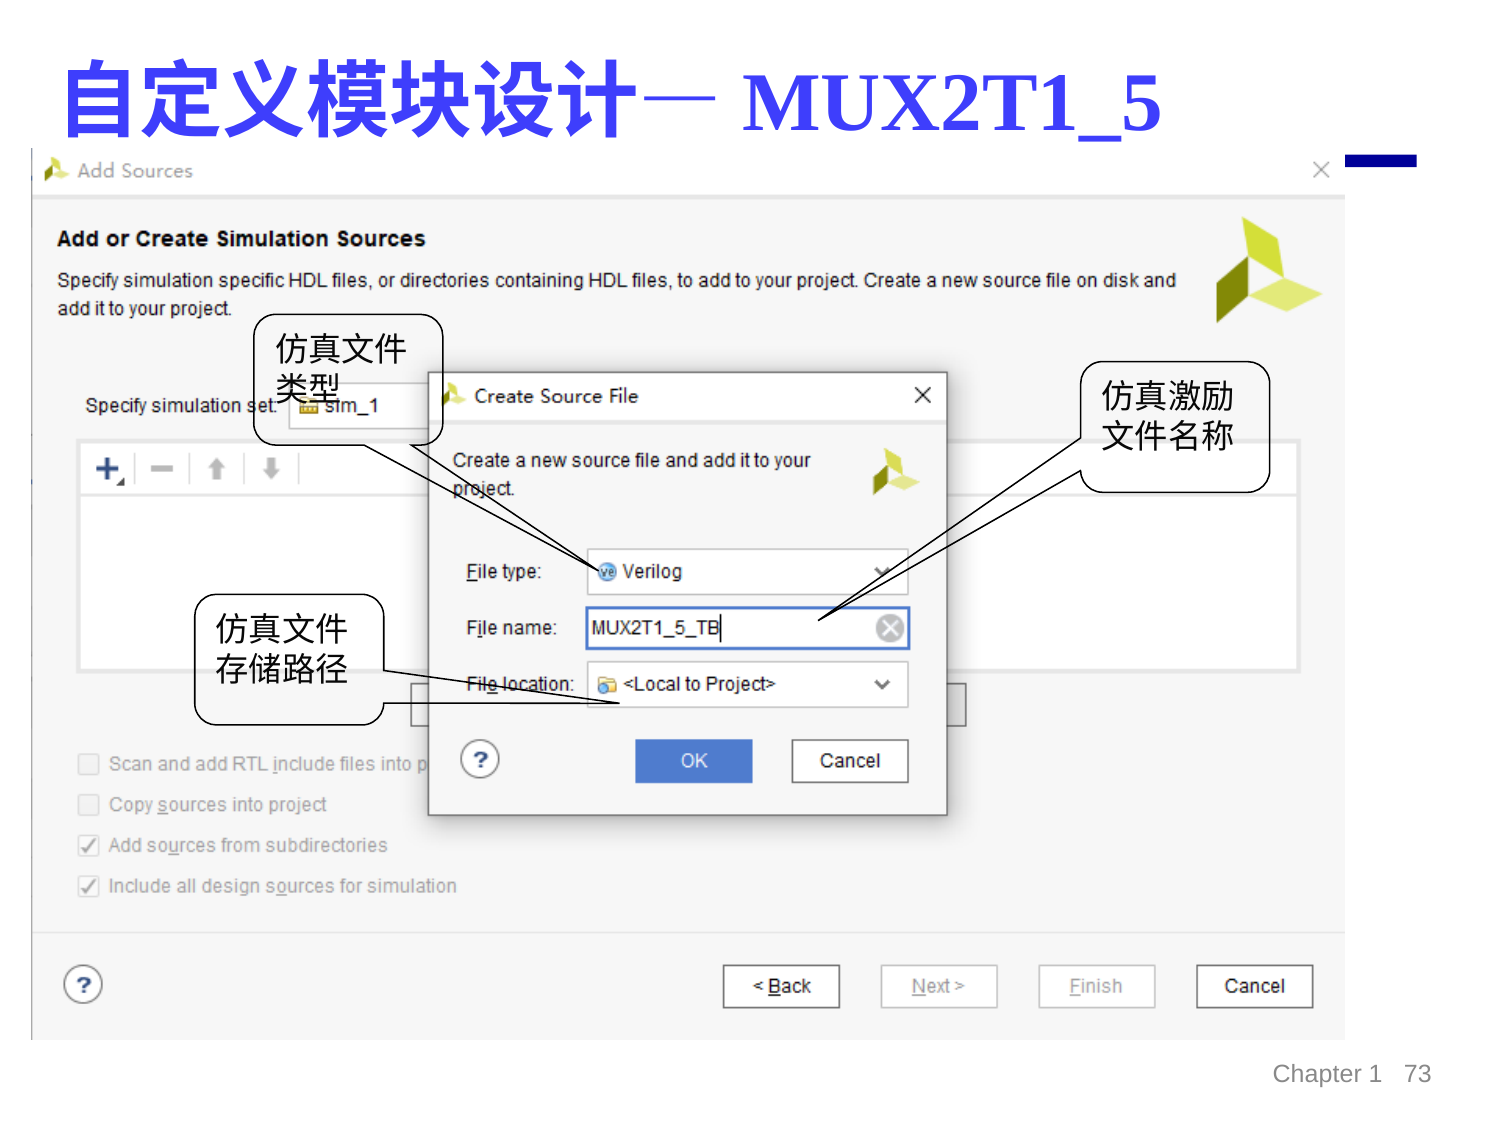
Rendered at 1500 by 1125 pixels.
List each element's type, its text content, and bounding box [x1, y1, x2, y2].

title 自定义模块设计—MUX2T1_5 [41, 3, 1443, 192]
slide_number Chapter 1 73 [1246, 1042, 1447, 1103]
picture [30, 148, 1346, 1040]
